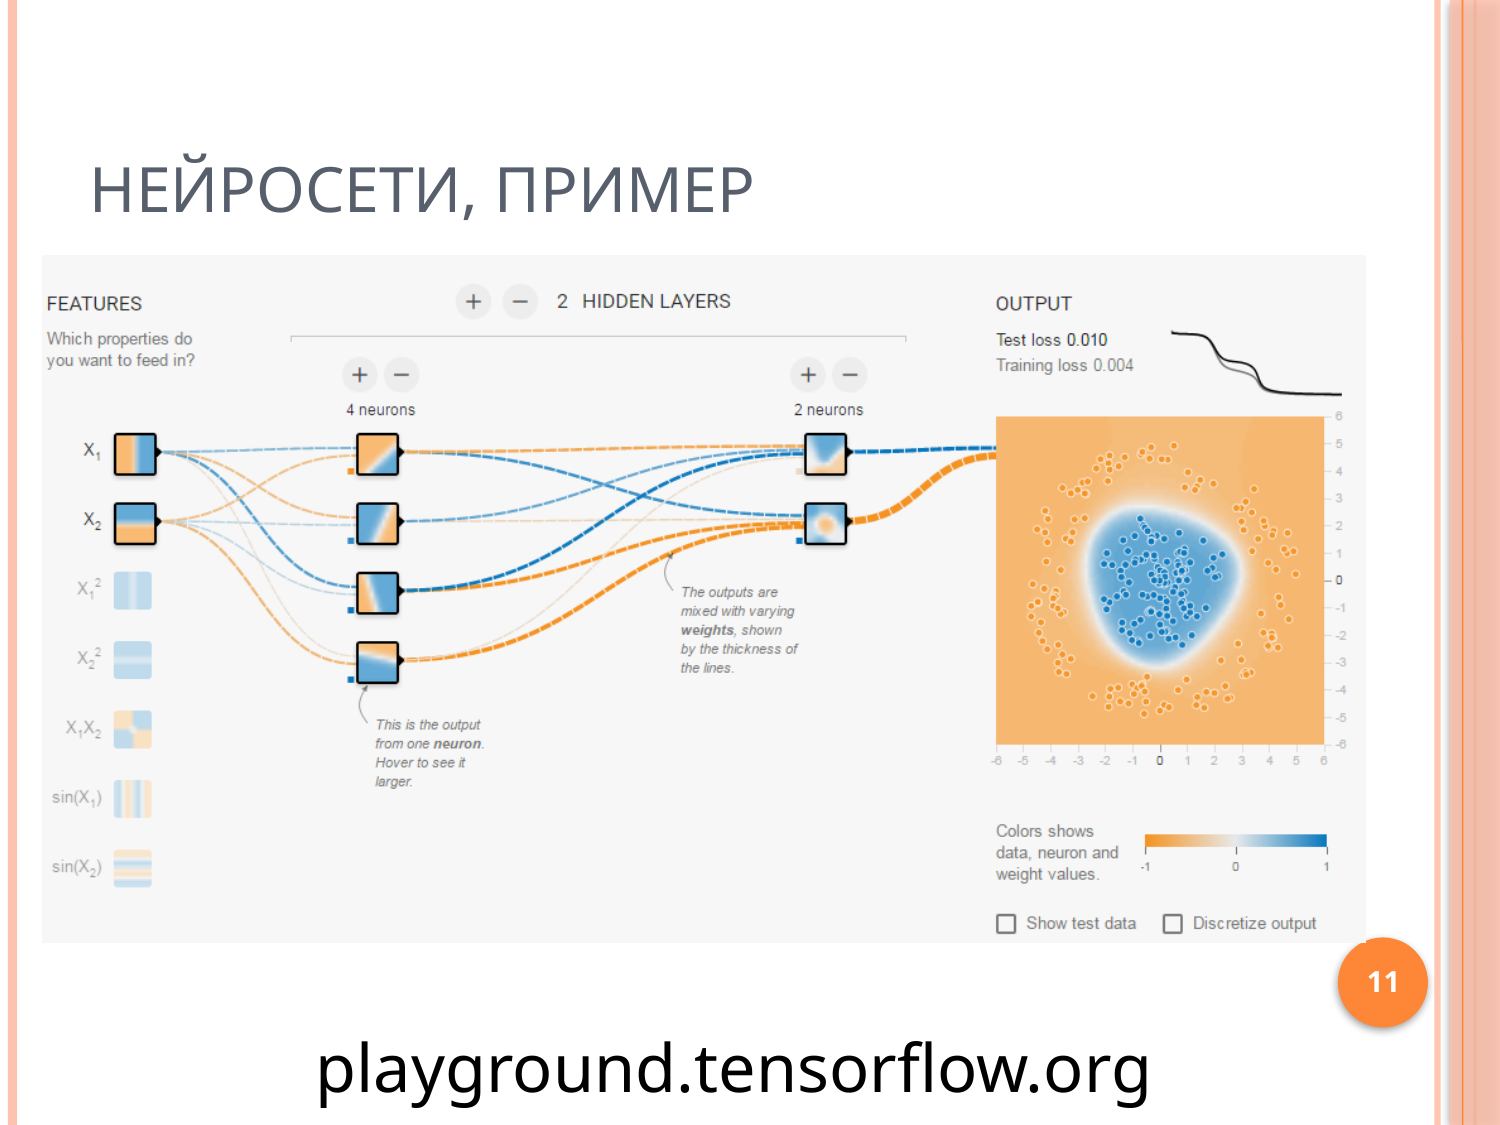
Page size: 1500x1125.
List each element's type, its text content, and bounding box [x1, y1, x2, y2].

title Нейросети, пример [75, 45, 1300, 233]
list playground.tensorflow.org [301, 1018, 1500, 1125]
picture [42, 254, 1367, 944]
slide_number 11 [1333, 940, 1434, 1027]
